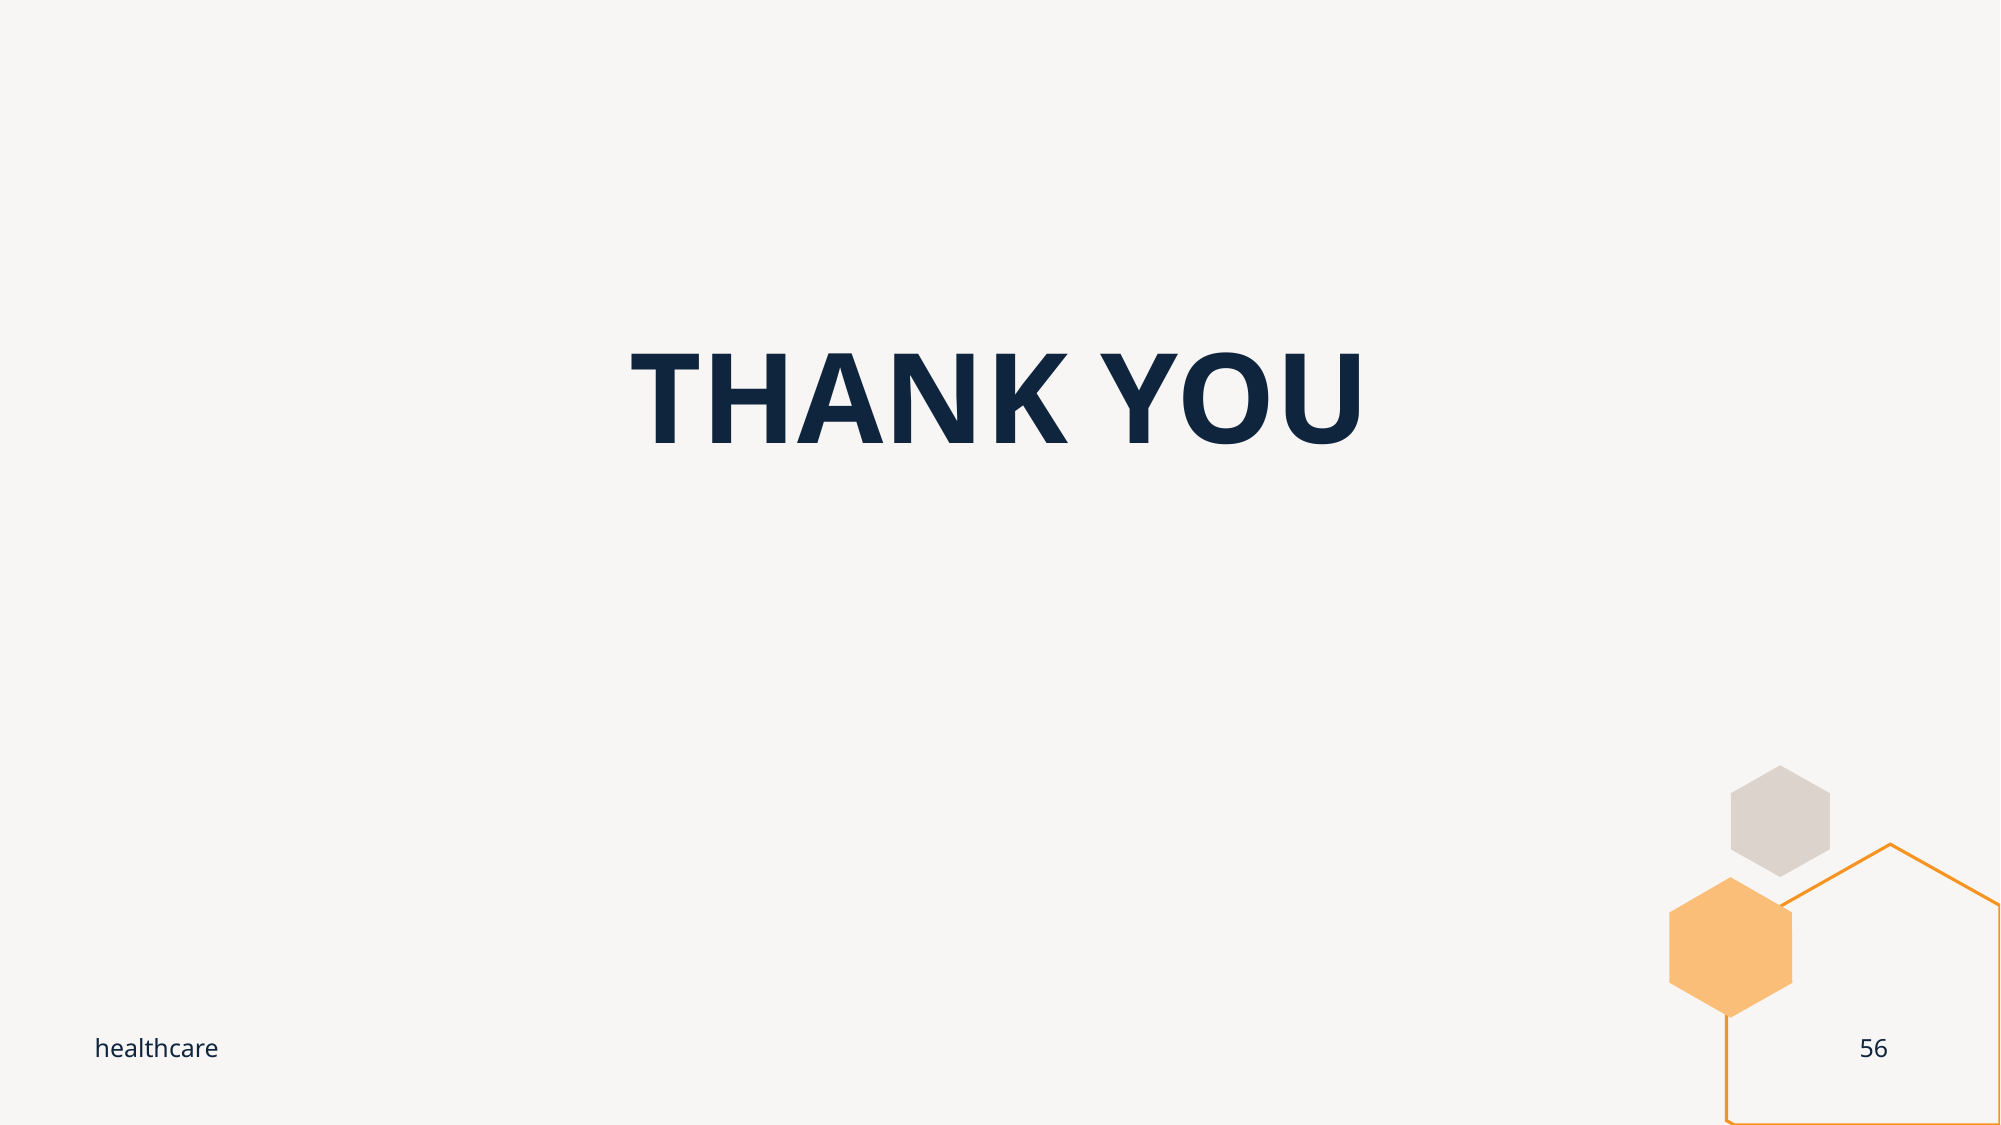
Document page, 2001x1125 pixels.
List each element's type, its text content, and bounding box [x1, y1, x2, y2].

title THANK YOU [106, 328, 1894, 561]
footer healthcare [79, 1020, 755, 1080]
slide_number 56 [1836, 1020, 1912, 1080]
